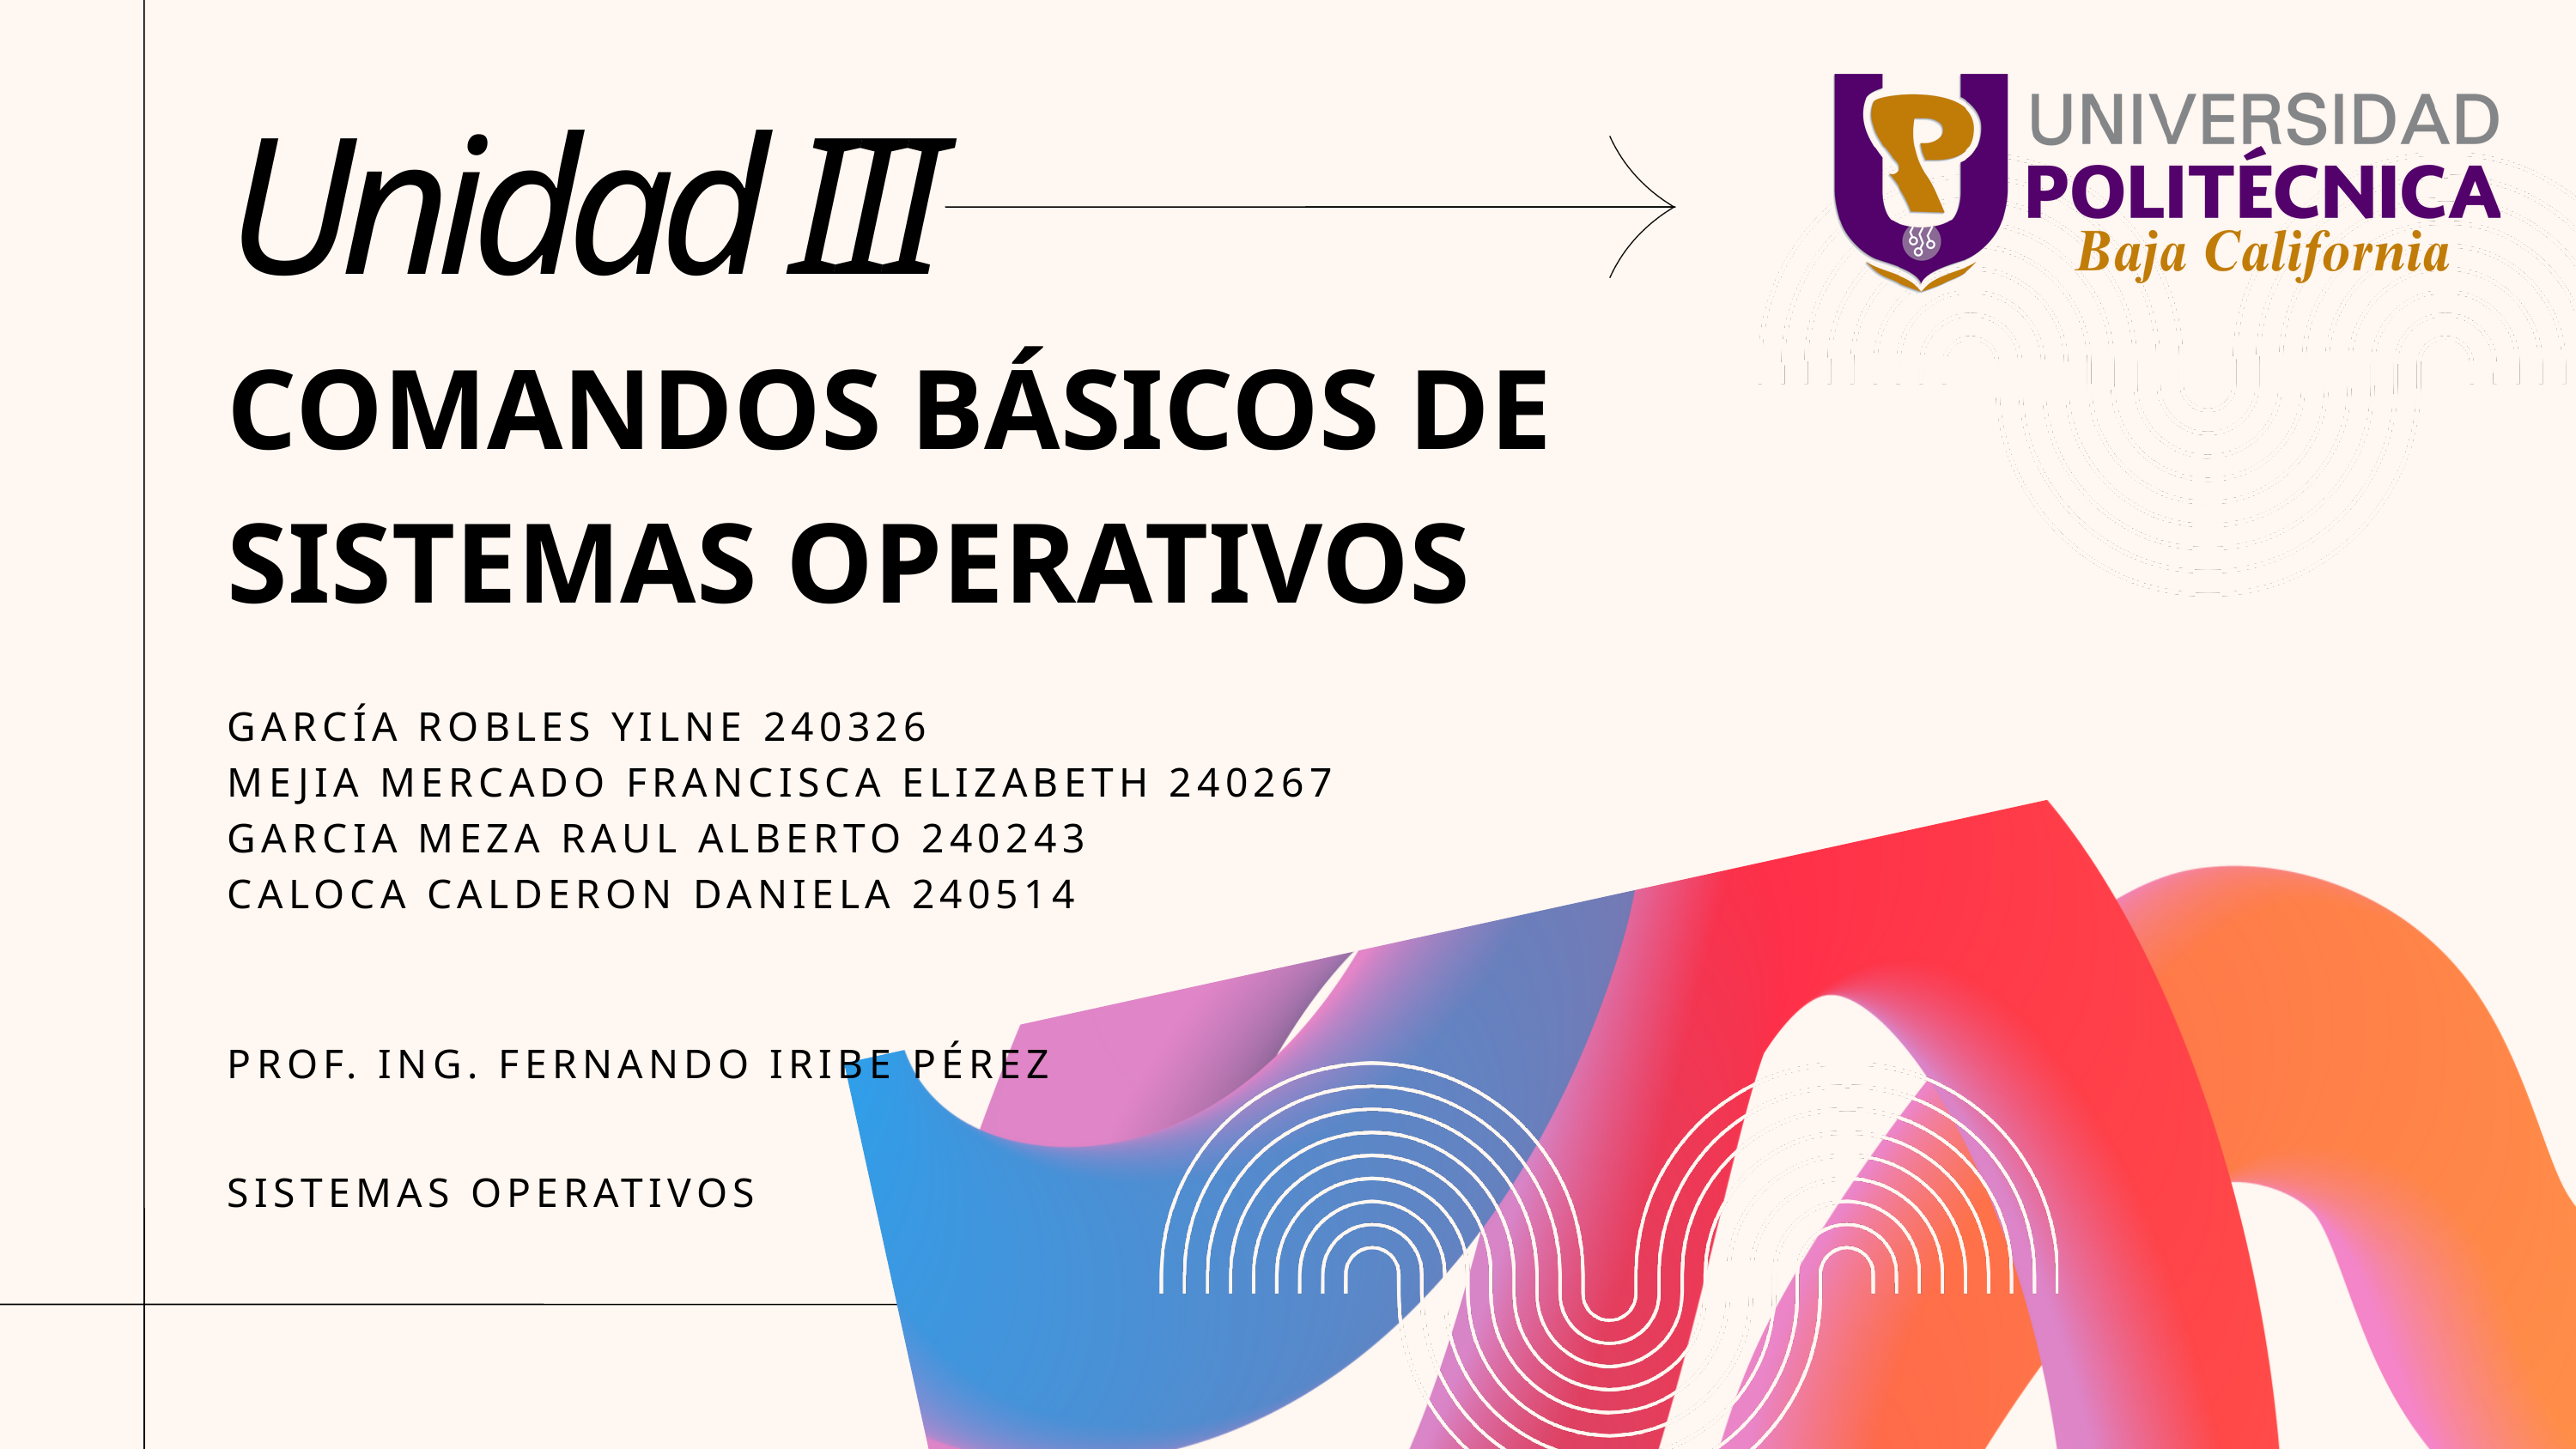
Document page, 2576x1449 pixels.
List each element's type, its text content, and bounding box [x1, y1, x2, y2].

text_box SISTEMAS OPERATIVOS [228, 1160, 877, 1216]
text_box [1159, 1061, 2059, 1449]
text_box [849, 683, 2576, 1449]
text_box [1305, 136, 1675, 278]
text_box COMANDOS BÁSICOS DE SISTEMAS OPERATIVOS [228, 317, 1789, 626]
text_box [1832, 74, 2501, 294]
text_box GARCÍA ROBLES YILNE 240326 MEJIA MERCADO FRANCISCA ELIZABETH 240267 GARCIA MEZA RAUL ALBERTO 240243 CALOCA CALDERON DANIELA 240514 [228, 694, 1894, 917]
text_box [1758, 151, 2576, 597]
text_box Unidad III [228, 45, 1111, 312]
text_box PROF. ING. FERNANDO IRIBE PÉREZ [228, 1031, 1131, 1087]
